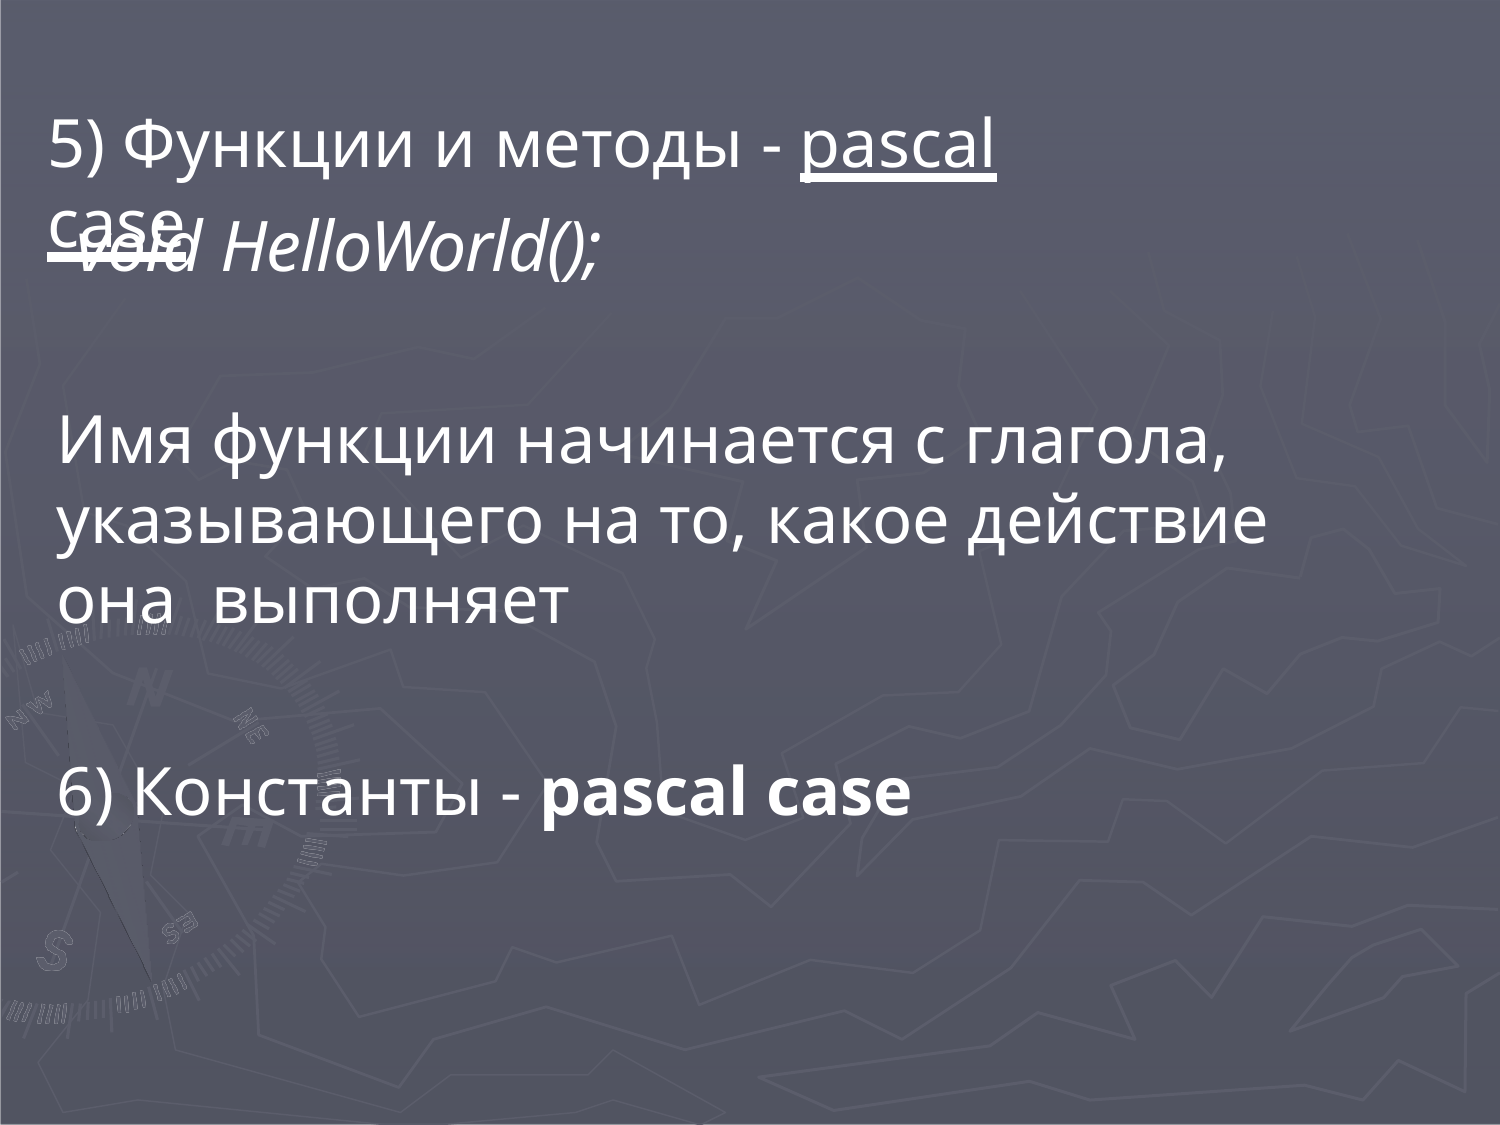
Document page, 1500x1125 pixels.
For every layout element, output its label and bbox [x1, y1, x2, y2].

text_box [0, 0, 1500, 1125]
